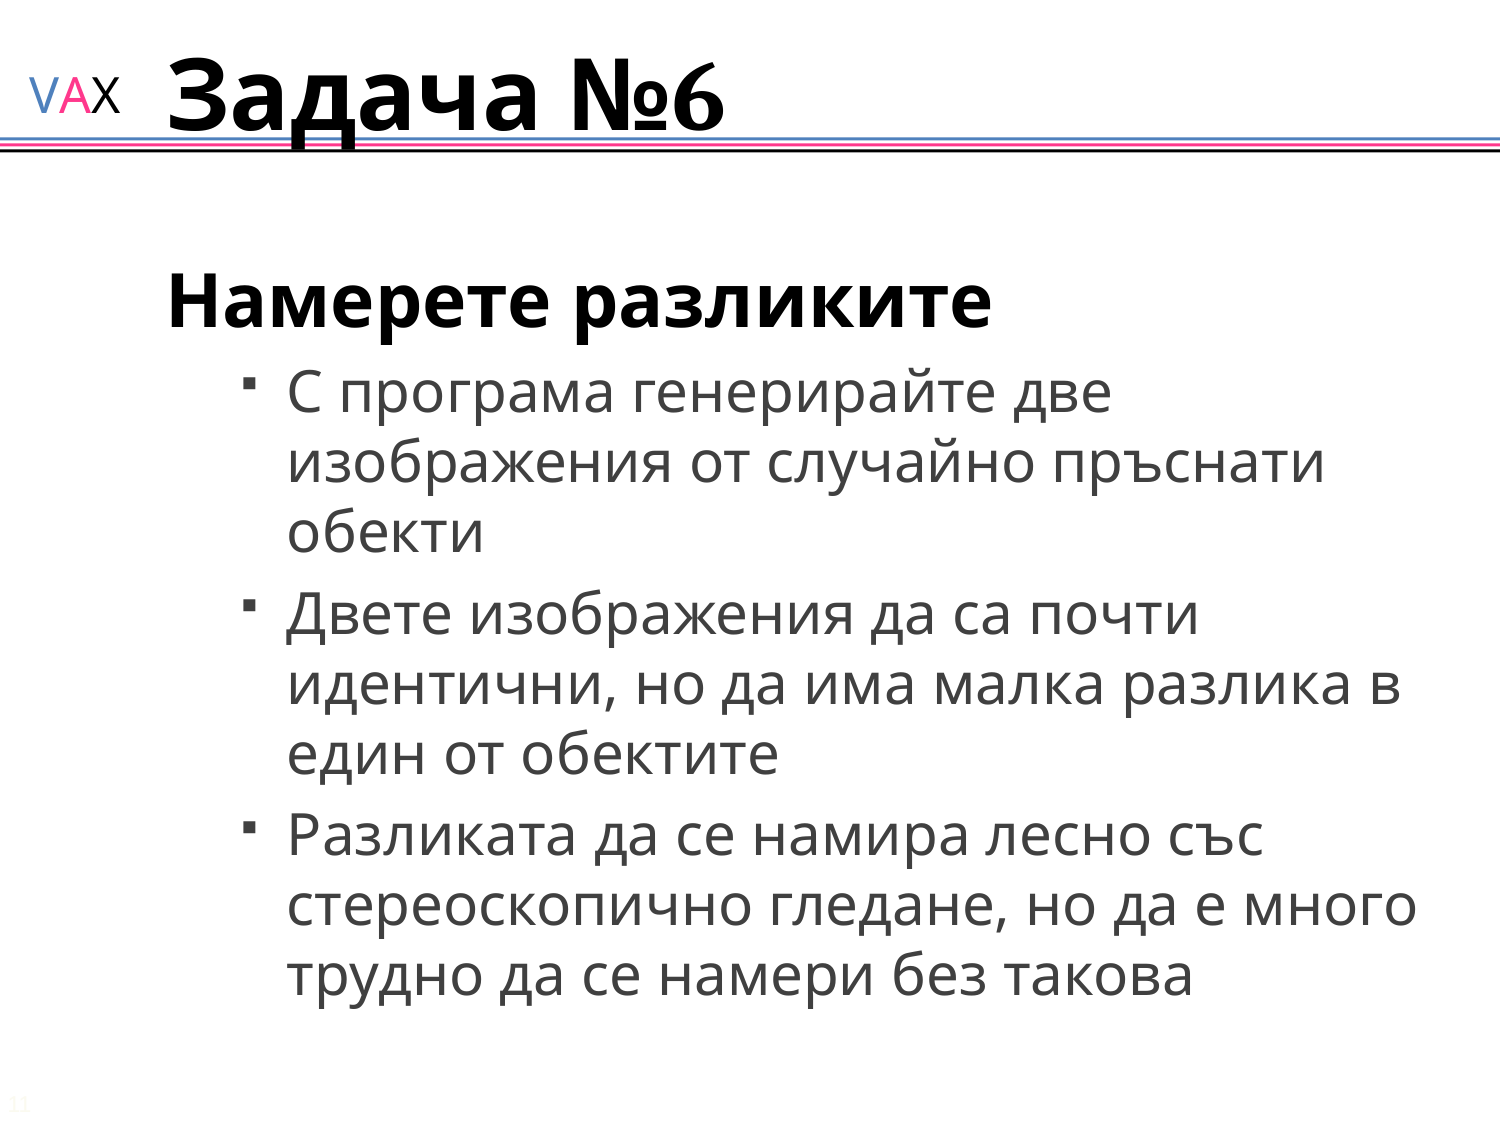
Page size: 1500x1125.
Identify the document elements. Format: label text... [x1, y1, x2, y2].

title Задача №6 [0, 37, 1500, 144]
list Намерете разликите С програма генерирайте две изображения от случайно пръснати обекти Двете изображения да са почти идентични, но да има малка разлика в един от обектите Разликата да се намира лесно със стереоскопично гледане, но да е много трудно да се намери без такова [150, 200, 1488, 1113]
